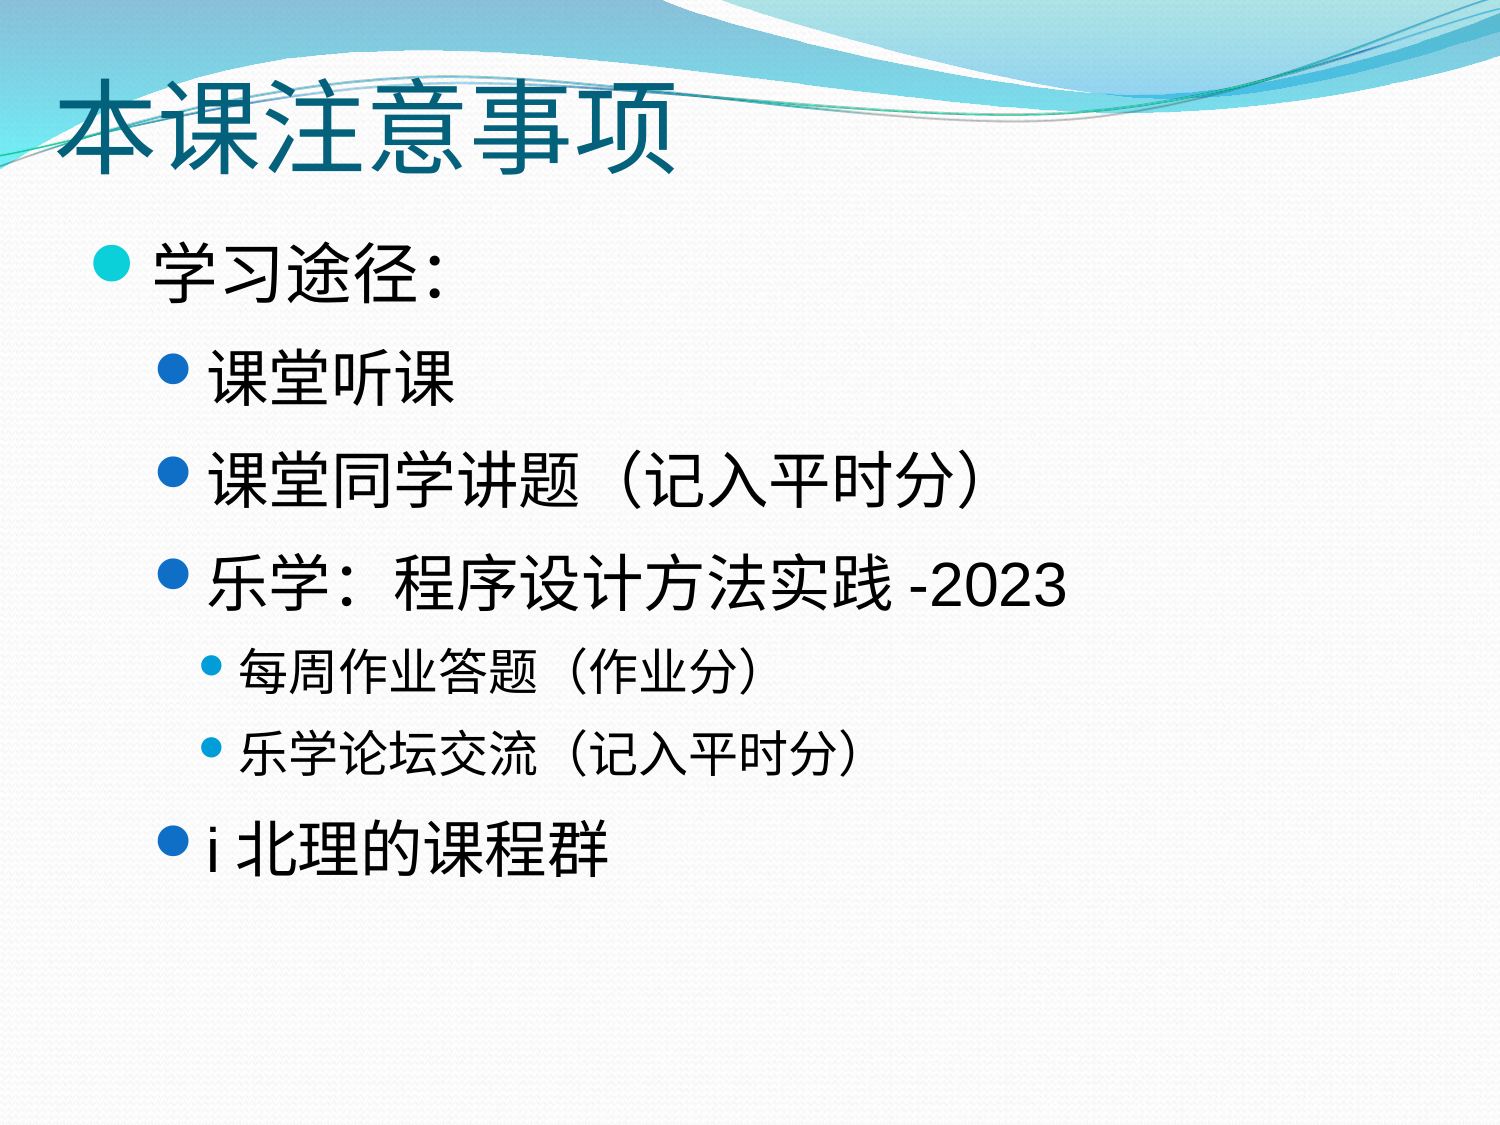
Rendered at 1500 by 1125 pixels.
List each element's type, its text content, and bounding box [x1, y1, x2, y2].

list 学习途径： 课堂听课 课堂同学讲题（记入平时分） 乐学：程序设计方法实践-2023 每周作业答题（作业分） 乐学论坛交流（记入平时分） i北理的课程群 [73, 207, 1424, 1071]
title 本课注意事项 [52, 0, 1404, 188]
picture [0, 0, 1500, 1125]
